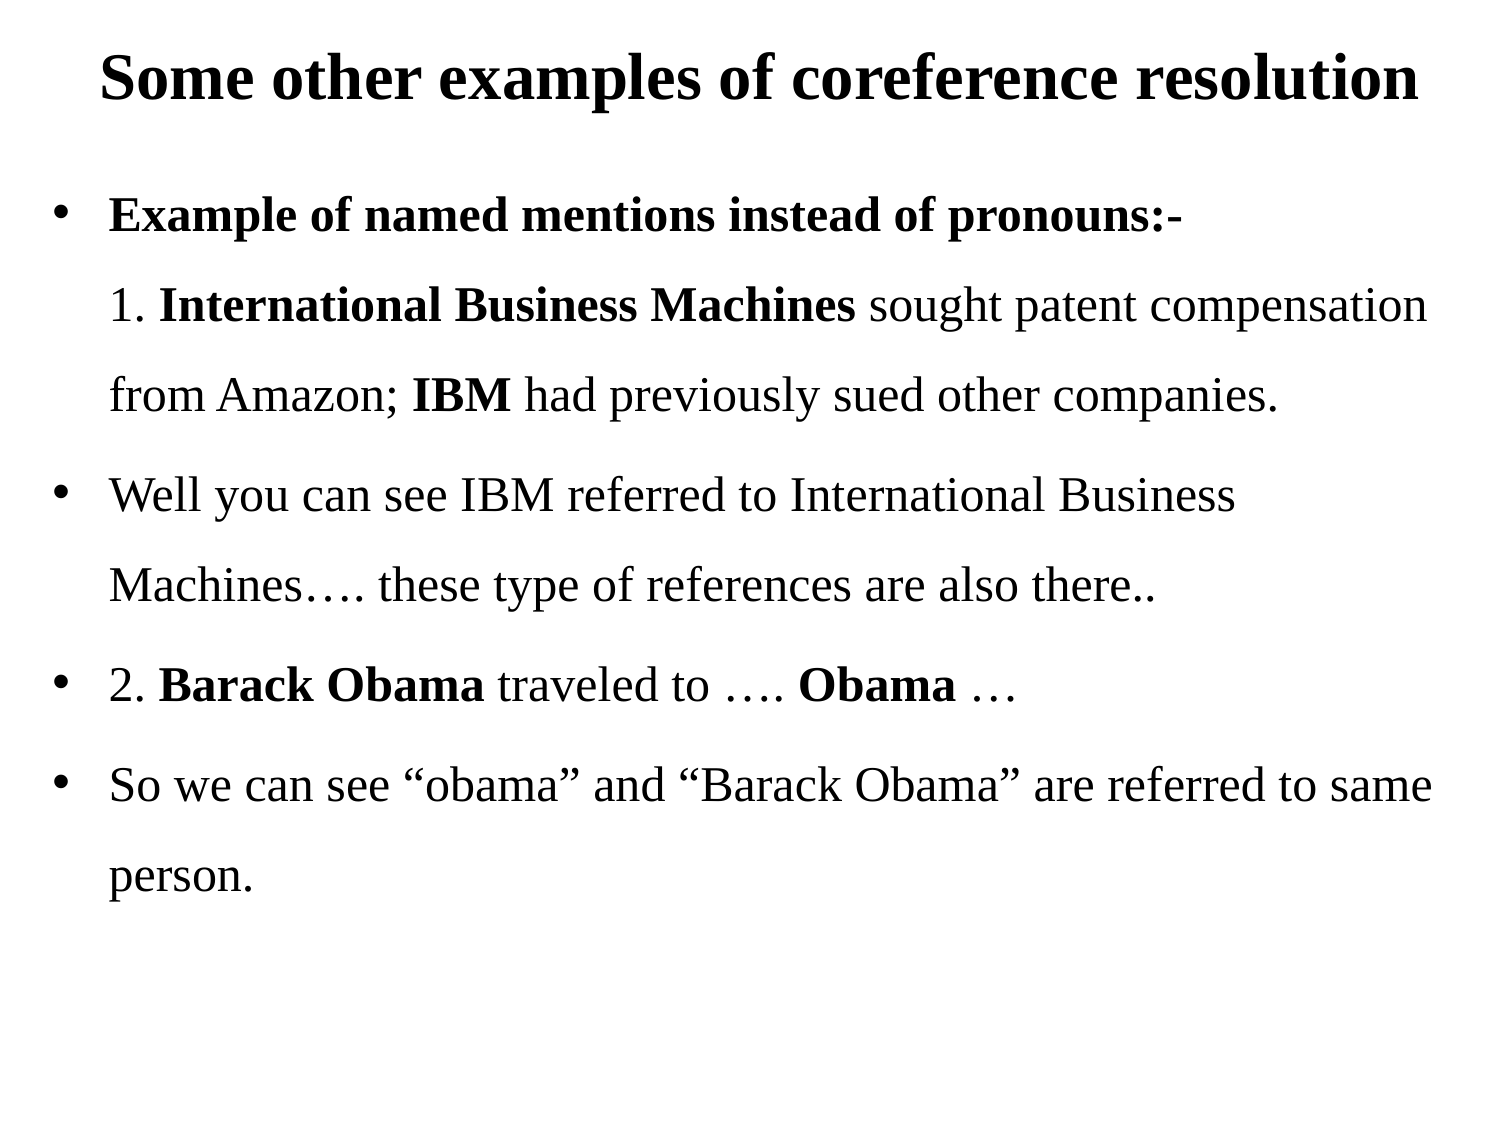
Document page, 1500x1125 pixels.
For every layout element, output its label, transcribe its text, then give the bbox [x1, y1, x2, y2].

list Example of named mentions instead of pronouns:- 1. International Business Machines sought patent compensation from Amazon; IBM had previously sued other companies. Well you can see IBM referred to International Business Machines…. these type of references are also there.. 2. Barack Obama traveled to …. Obama … So we can see “obama” and “Barack Obama” are referred to same person. [51, 151, 1448, 902]
title Some other examples of coreference resolution [35, 62, 1500, 163]
